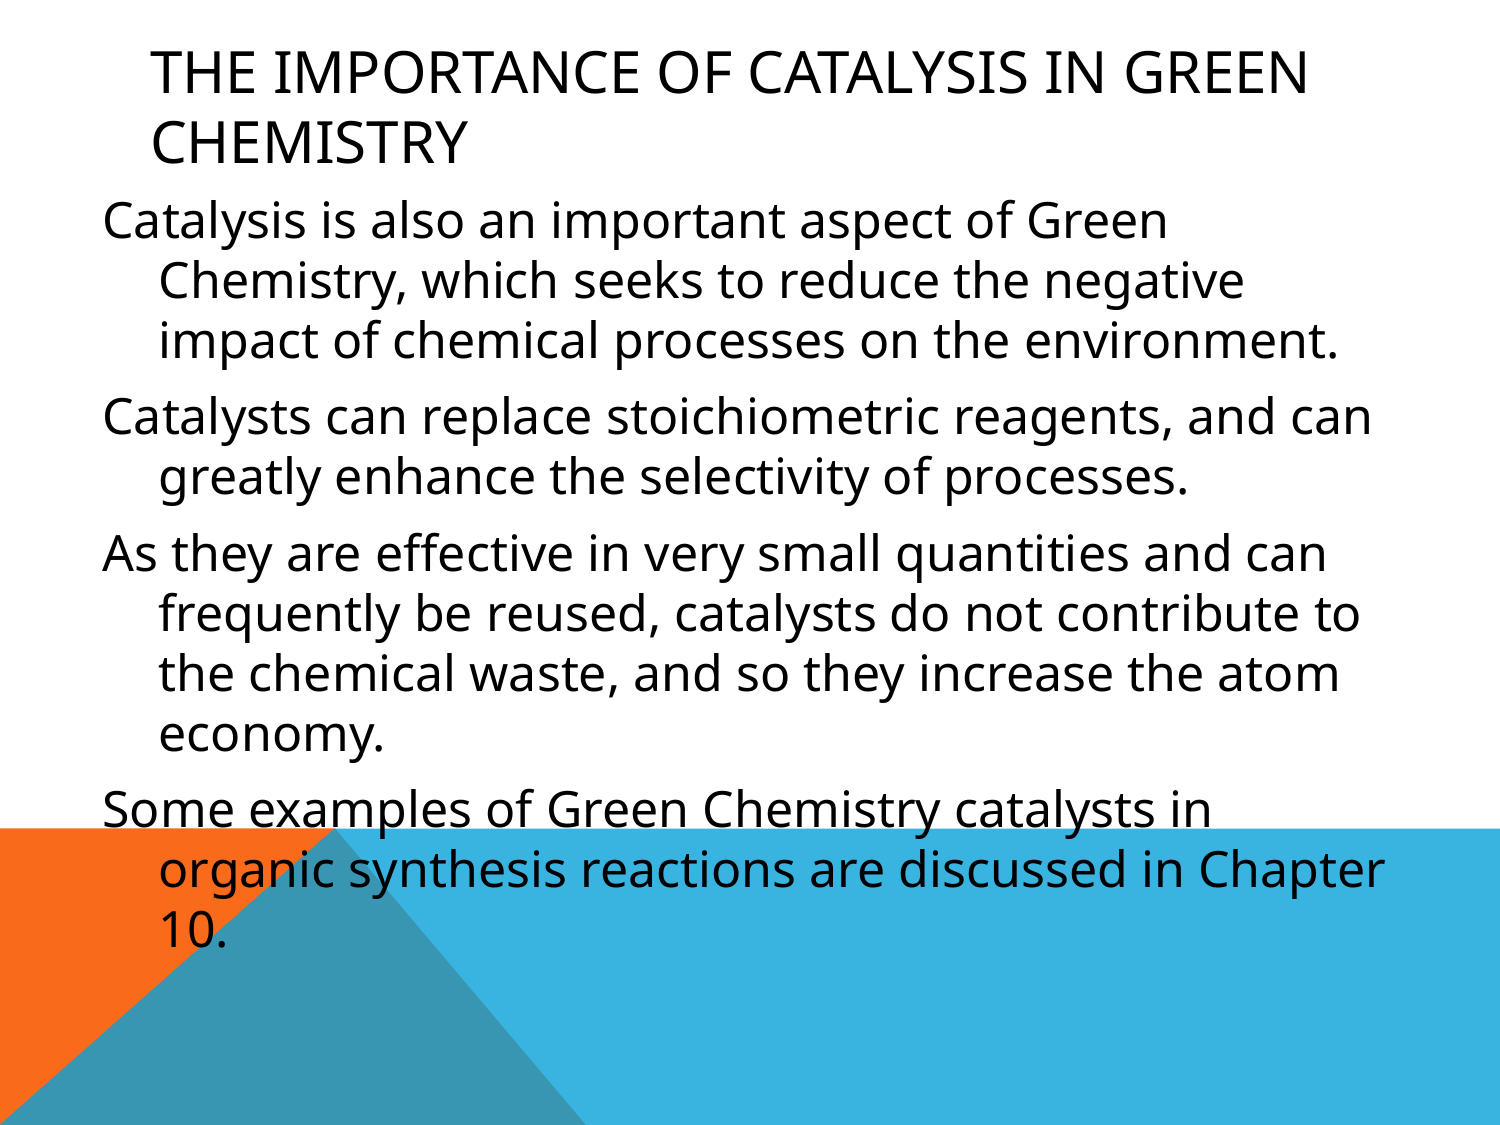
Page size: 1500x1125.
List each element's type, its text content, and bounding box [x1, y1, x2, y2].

list Catalysis is also an important aspect of Green Chemistry, which seeks to reduce the negative impact of chemical processes on the environment. Catalysts can replace stoichiometric reagents, and can greatly enhance the selectivity of processes. As they are effective in very small quantities and can frequently be reused, catalysts do not contribute to the chemical waste, and so they increase the atom economy. Some examples of Green Chemistry catalysts in organic synthesis reactions are discussed in Chapter 10. [87, 180, 1419, 938]
title The importance of Catalysis in green chemistry [135, 60, 1369, 150]
